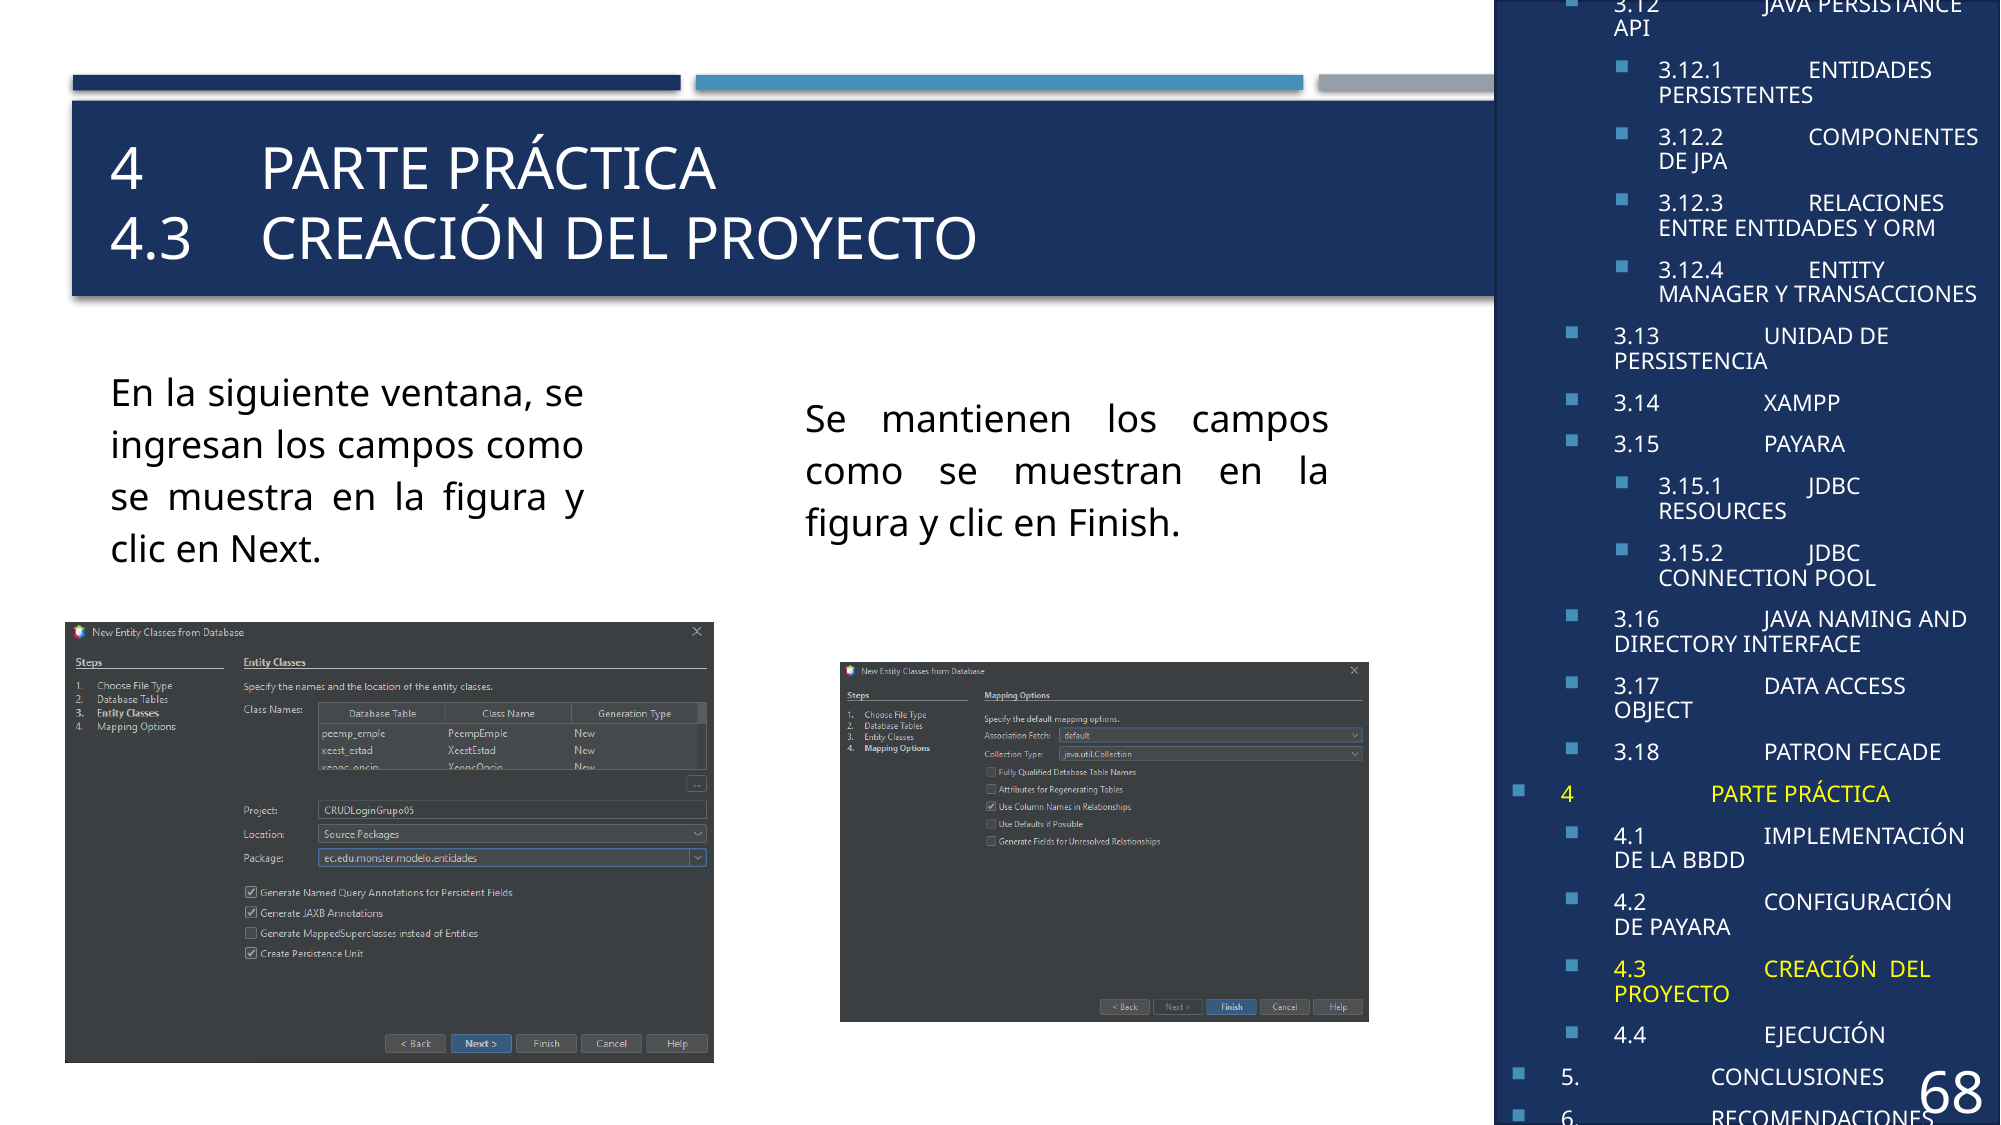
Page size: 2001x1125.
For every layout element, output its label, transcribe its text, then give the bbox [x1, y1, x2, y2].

list En la siguiente ventana, se ingresan los campos como se muestra en la figura y clic en Next. [95, 353, 600, 579]
text_box 3.12 JAVA PERSISTANCE API 3.12.1 ENTIDADES PERSISTENTES 3.12.2 COMPONENTES DE JPA 3.12.3 RELACIONES ENTRE ENTIDADES Y ORM 3.12.4 ENTITY MANAGER Y TRANSACCIONES 3.13 UNIDAD DE PERSISTENCIA 3.14 XAMPP 3.15 PAYARA 3.15.1 JDBC RESOURCES 3.15.2 JDBC CONNECTION POOL 3.16 JAVA NAMING AND DIRECTORY INTERFACE 3.17 DATA ACCESS OBJECT 3.18 PATRON FECADE 4 PARTE PRÁCTICA 4.1 IMPLEMENTACIÓN DE LA BBDD 4.2 CONFIGURACIÓN DE PAYARA 4.3 CREACIÓN DEL PROYECTO 4.4 EJECUCIÓN 5. CONCLUSIONES 6. RECOMENDACIONES [1494, 0, 2000, 1125]
picture [840, 662, 1369, 1023]
slide_number 68 [1827, 1065, 2000, 1125]
picture [64, 621, 714, 1064]
text_box Se mantienen los campos como se muestran en la figura y clic en Finish. [790, 353, 1345, 579]
title 4 Parte práctica 4.3 CREACIÓN DEL PROYECTO [95, 112, 1494, 279]
